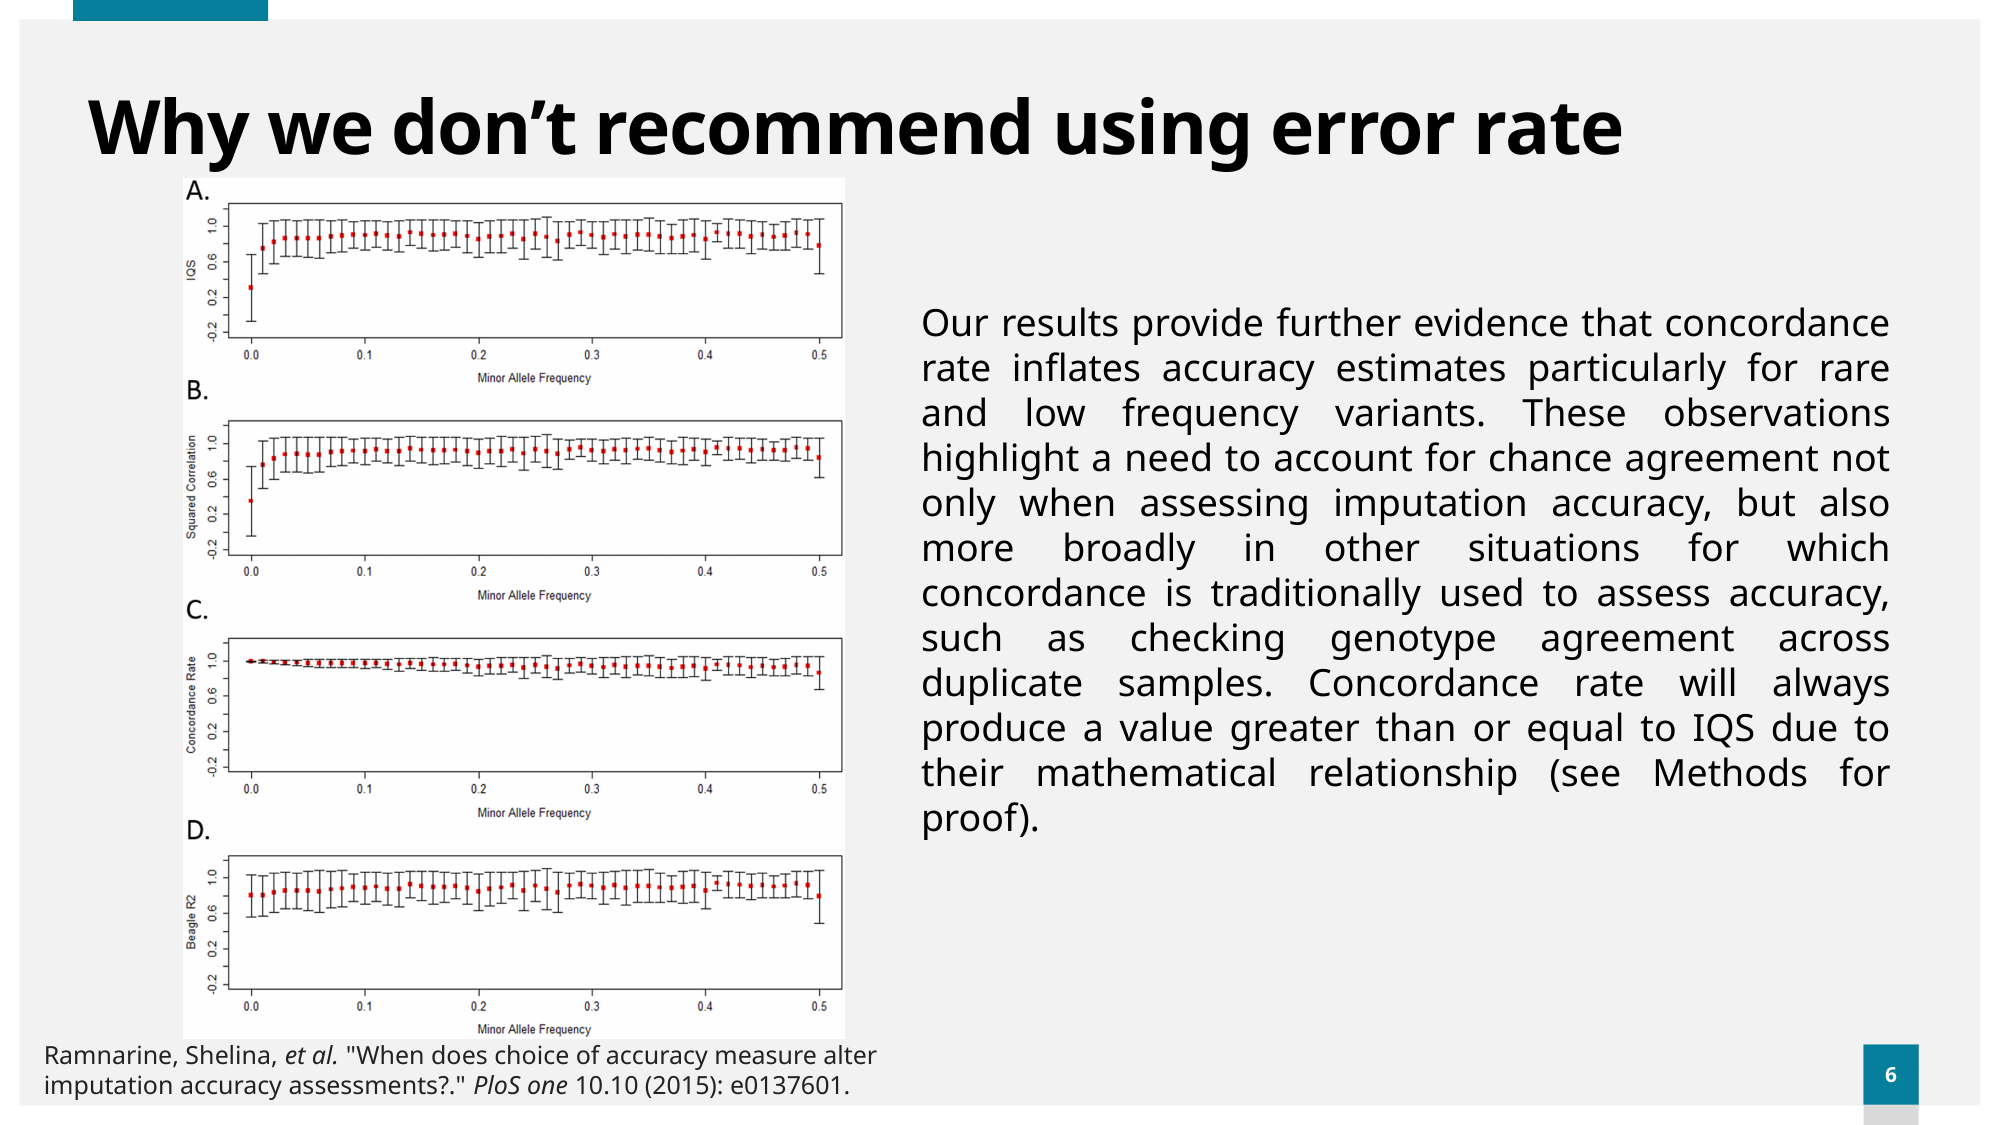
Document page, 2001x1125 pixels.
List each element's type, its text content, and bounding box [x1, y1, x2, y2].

text_box Ramnarine, Shelina, et al. "When does choice of accuracy measure alter imputation accuracy assessments?." PloS one 10.10 (2015): e0137601. [29, 1031, 1029, 1107]
text_box Our results provide further evidence that concordance rate inflates accuracy estimates particularly for rare and low frequency variants. These observations highlight a need to account for chance agreement not only when assessing imputation accuracy, but also more broadly in other situations for which concordance is traditionally used to assess accuracy, such as checking genotype agreement across duplicate samples. Concordance rate will always produce a value greater than or equal to IQS due to their mathematical relationship (see Methods for proof). [906, 291, 1907, 847]
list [183, 178, 845, 1039]
title Why we don’t recommend using error rate [73, 82, 1907, 179]
